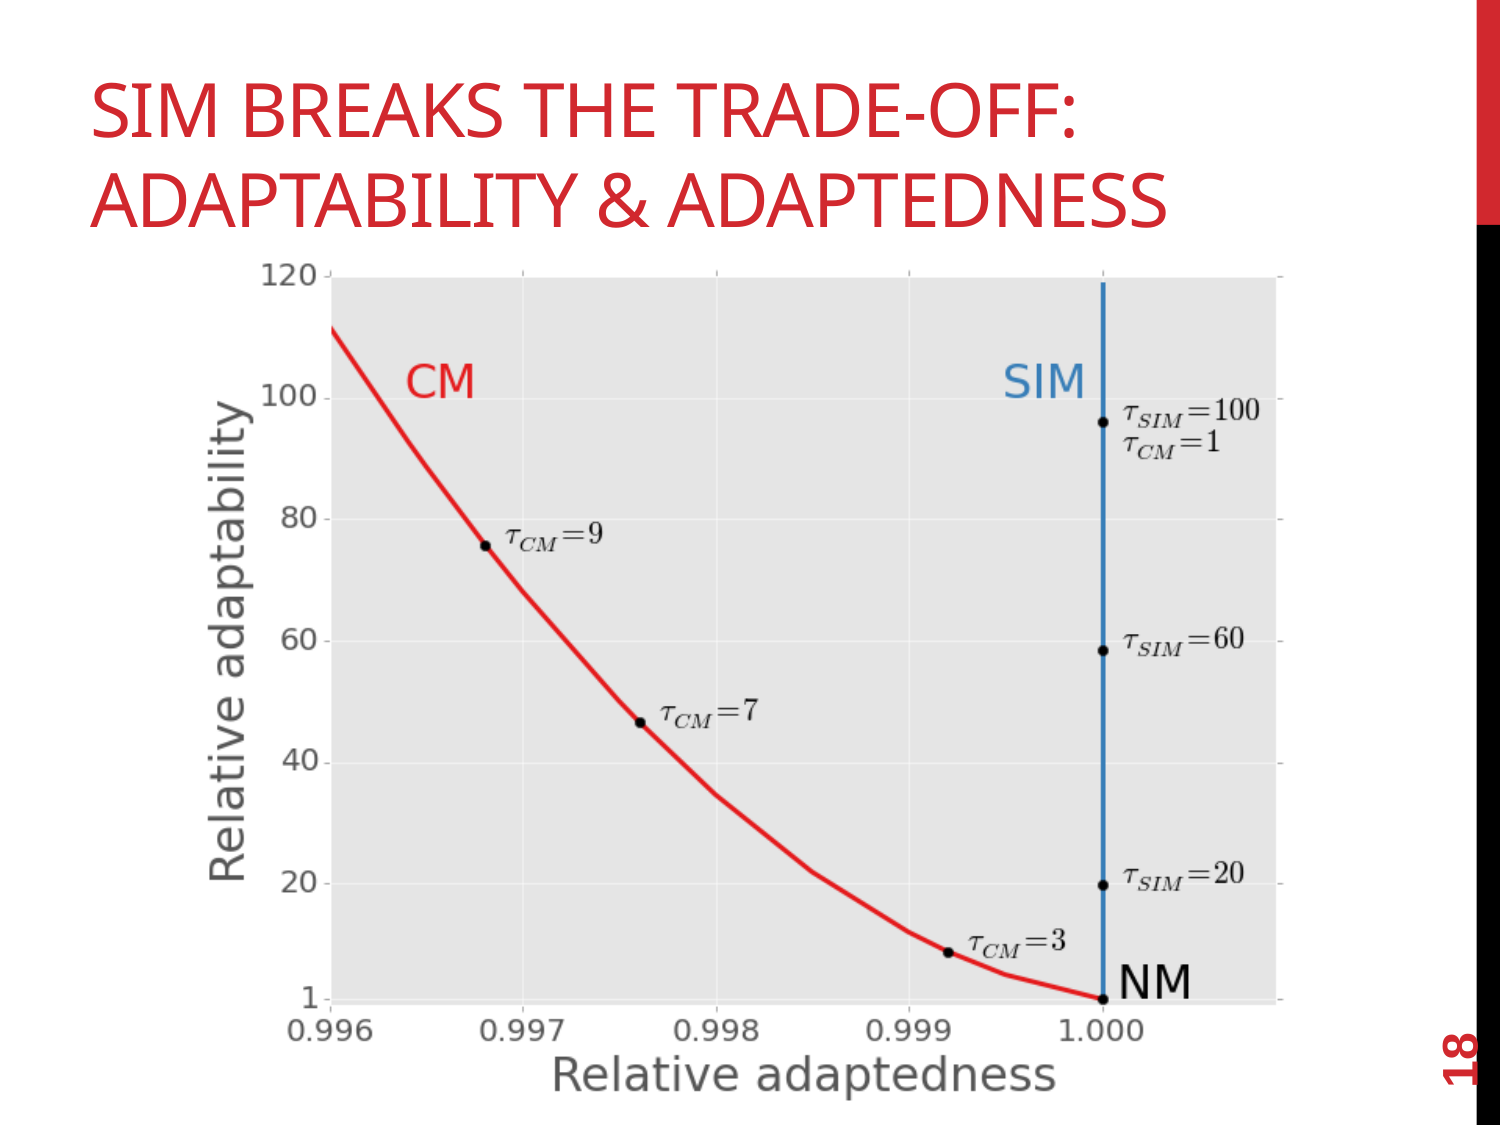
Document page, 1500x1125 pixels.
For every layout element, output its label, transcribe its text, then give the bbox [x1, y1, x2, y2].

slide_number 18 [1427, 887, 1488, 1104]
title SIM Breaks the trade-off: adaptability & adaptedness [75, 25, 1424, 250]
picture [179, 231, 1306, 1125]
